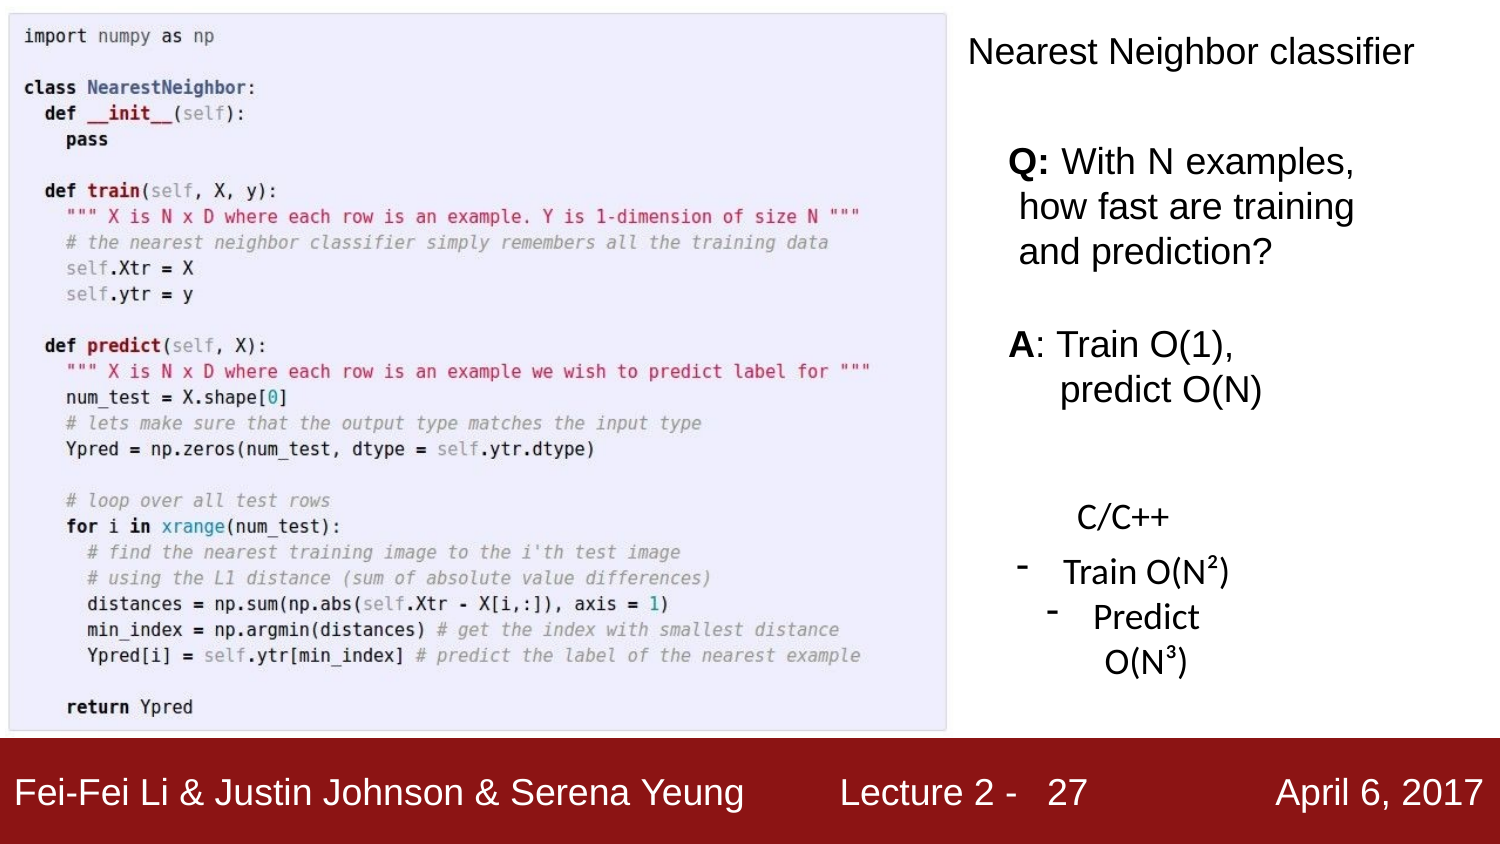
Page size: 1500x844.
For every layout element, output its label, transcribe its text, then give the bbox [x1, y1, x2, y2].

slide_number 27 [1040, 769, 1096, 844]
slide_number Fei-Fei Li & Justin Johnson & Serena Yeung [11, 769, 753, 844]
text_box [5, 6, 954, 737]
text_box Lecture 2 - [837, 769, 1021, 814]
footer April 6, 2017 [1273, 769, 1488, 844]
text_box Nearest Neighbor classifier Q: With N examples, how fast are training and prediction? A: Train O(1), predict O(N) [965, 25, 1420, 410]
text_box C/C++ Train O(N²) Predict O(N³) [987, 484, 1259, 690]
